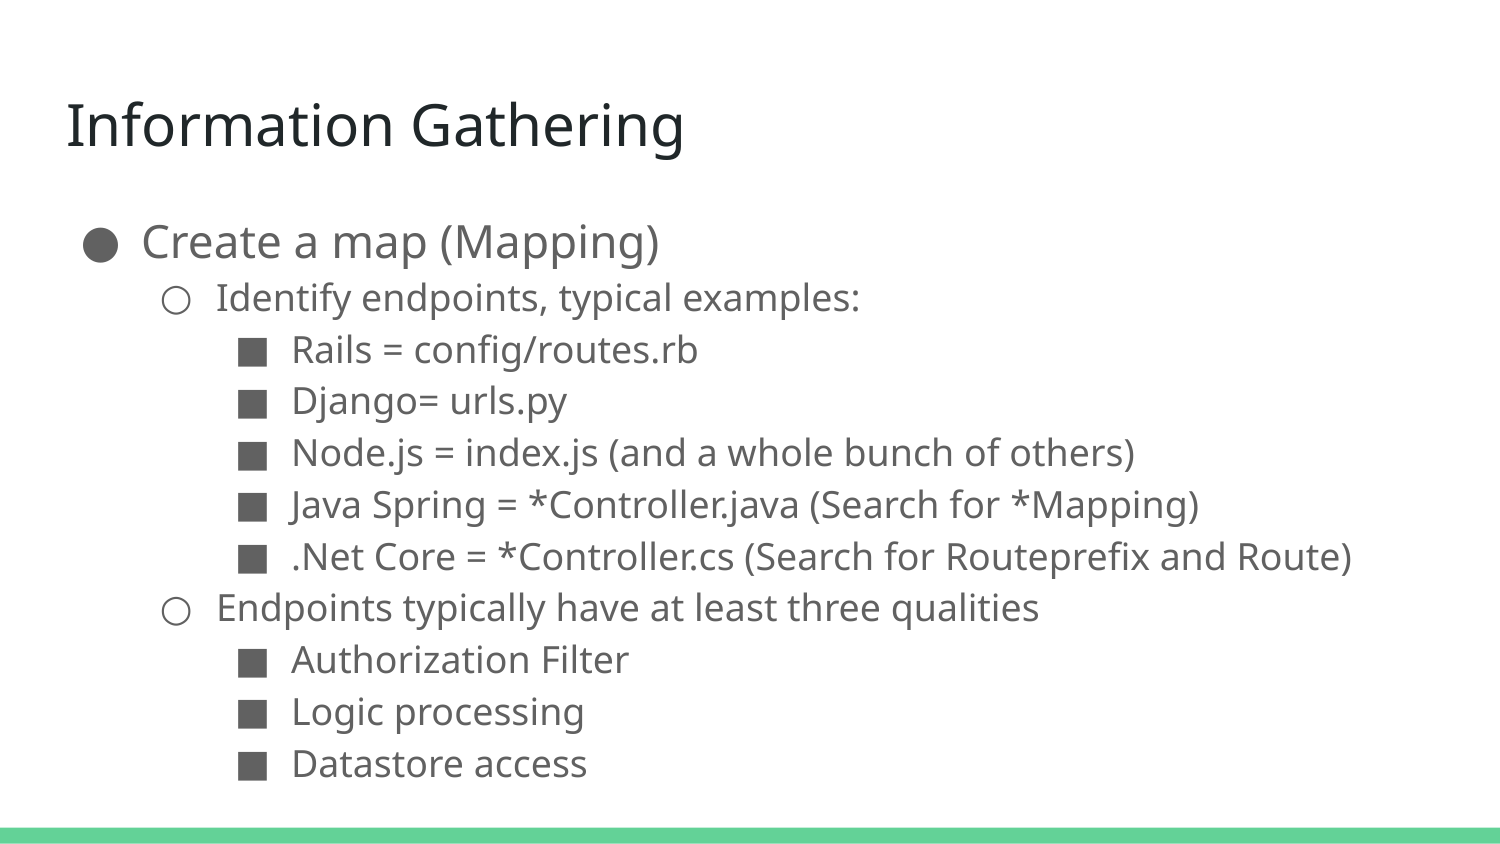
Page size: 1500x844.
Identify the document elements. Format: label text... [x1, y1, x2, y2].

title Information Gathering [51, 72, 1449, 167]
list Create a map (Mapping) Identify endpoints, typical examples: Rails = config/routes.rb Django= urls.py Node.js = index.js (and a whole bunch of others) Java Spring = *Controller.java (Search for *Mapping) .Net Core = *Controller.cs (Search for Routeprefix and Route) Endpoints typically have at least three qualities Authorization Filter Logic processing Datastore access [51, 189, 1449, 750]
